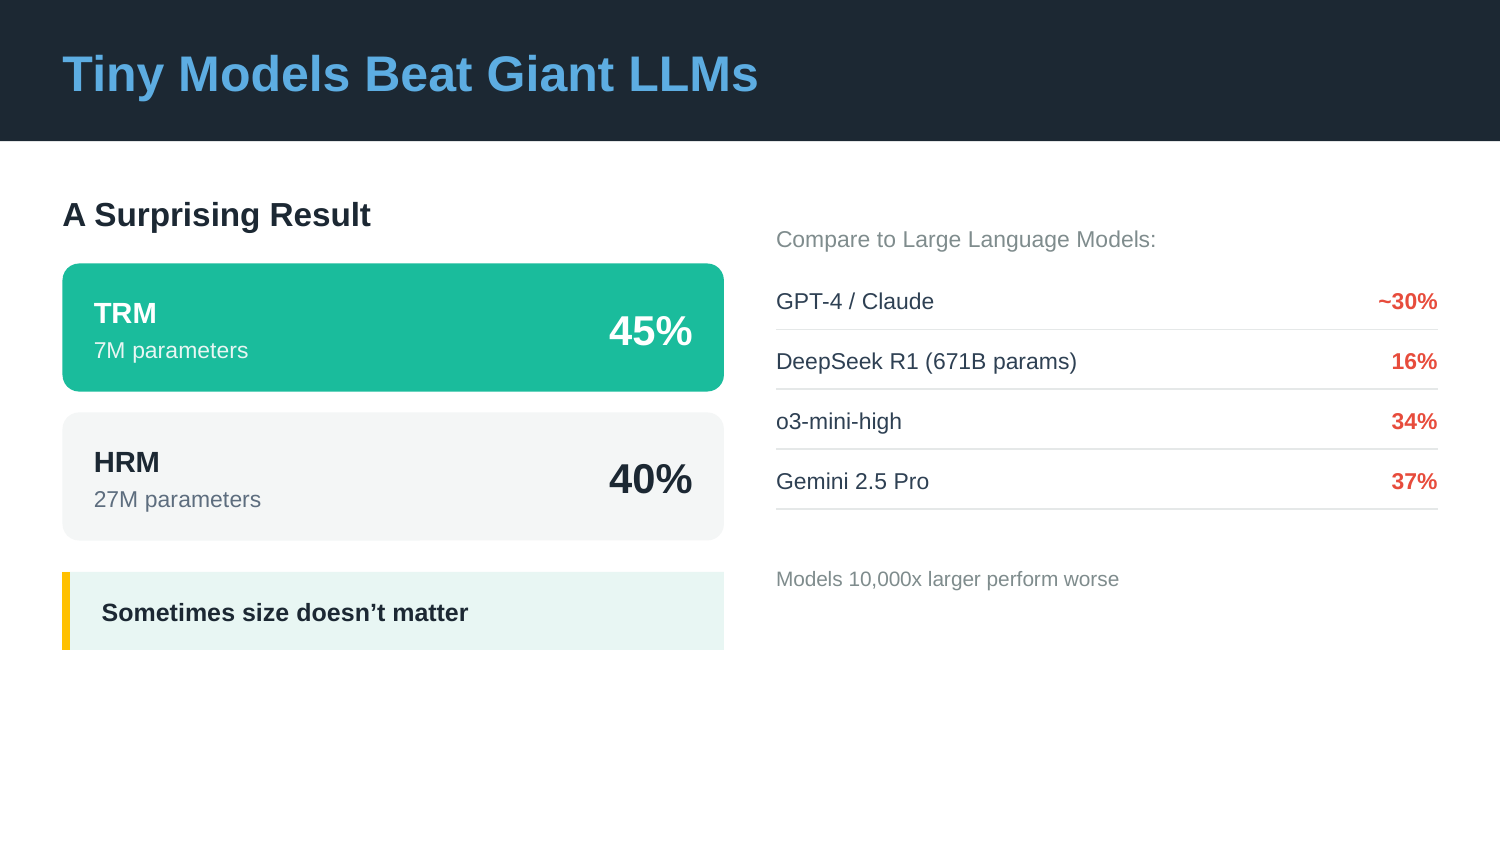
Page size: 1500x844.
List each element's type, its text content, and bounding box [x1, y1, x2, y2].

text_box 45% [607, 303, 693, 352]
text_box [62, 412, 724, 541]
text_box Gemini 2.5 Pro [776, 466, 932, 492]
text_box ~30% [1378, 286, 1439, 312]
text_box 7M parameters [93, 335, 251, 361]
text_box [70, 571, 724, 650]
text_box Tiny Models Beat Giant LLMs [62, 41, 1465, 100]
text_box Compare to Large Language Models: [776, 224, 1451, 250]
text_box 40% [607, 452, 693, 501]
text_box [62, 263, 724, 392]
text_box HRM [93, 443, 264, 478]
text_box GPT-4 / Claude [776, 286, 938, 312]
text_box DeepSeek R1 (671B params) [775, 346, 1083, 372]
text_box 34% [1391, 406, 1439, 432]
text_box 27M parameters [93, 484, 264, 510]
text_box Sometimes size doesn’t matter [101, 596, 705, 625]
text_box 16% [1391, 346, 1439, 372]
text_box TRM [93, 294, 251, 329]
text_box A Surprising Result [62, 193, 738, 233]
text_box o3-mini-high [776, 406, 905, 432]
text_box Models 10,000x larger perform worse [776, 565, 1451, 590]
text_box [0, 0, 1500, 142]
text_box 37% [1391, 466, 1439, 492]
